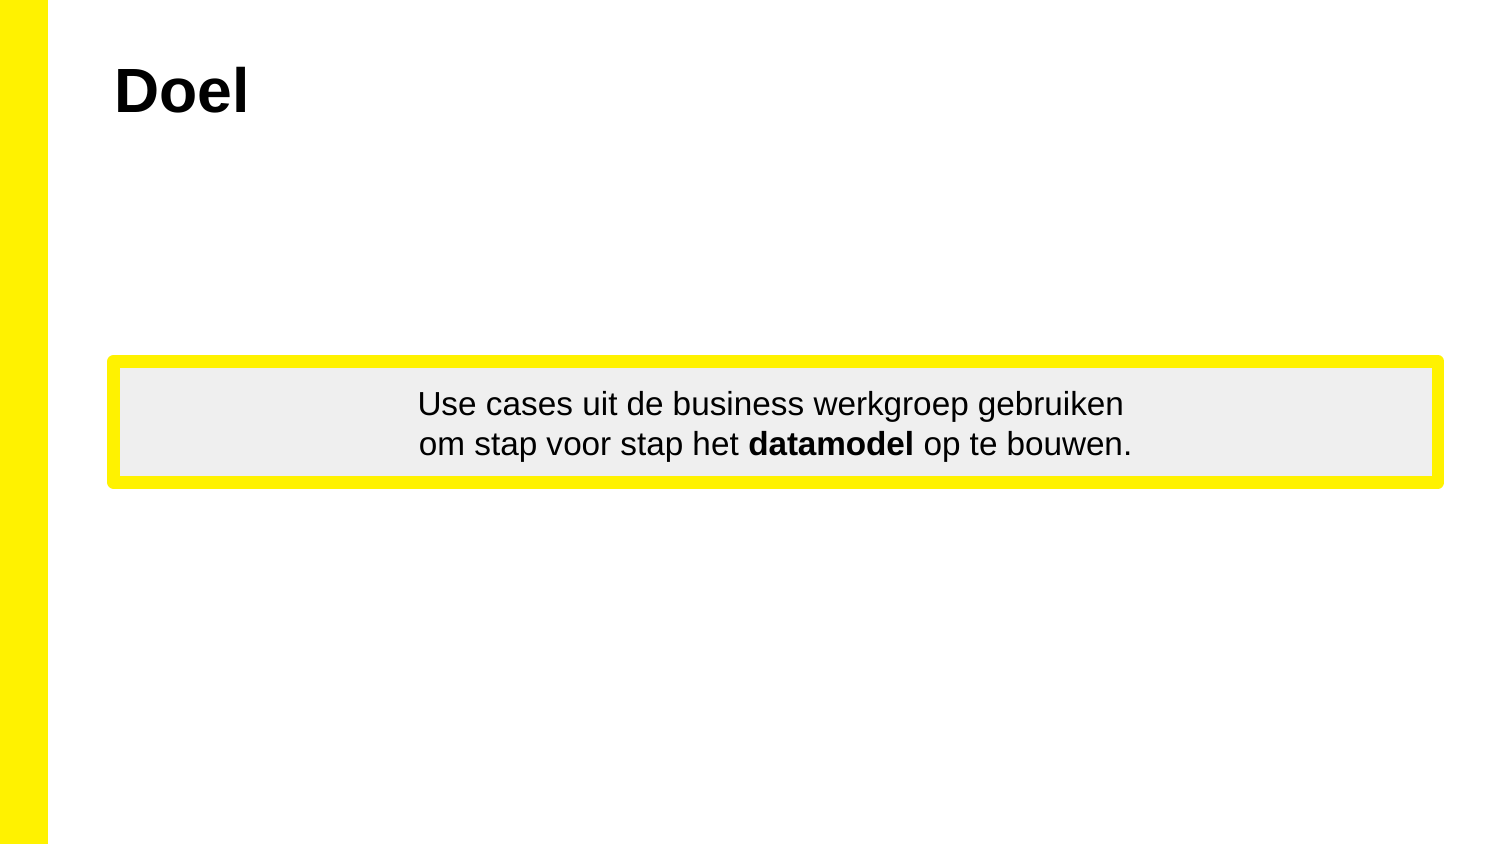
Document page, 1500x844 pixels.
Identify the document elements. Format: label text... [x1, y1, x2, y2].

text_box Use cases uit de business werkgroep gebruiken om stap voor stap het datamodel op te bouwen. [113, 361, 1438, 483]
text_box Doel [103, 44, 1449, 135]
